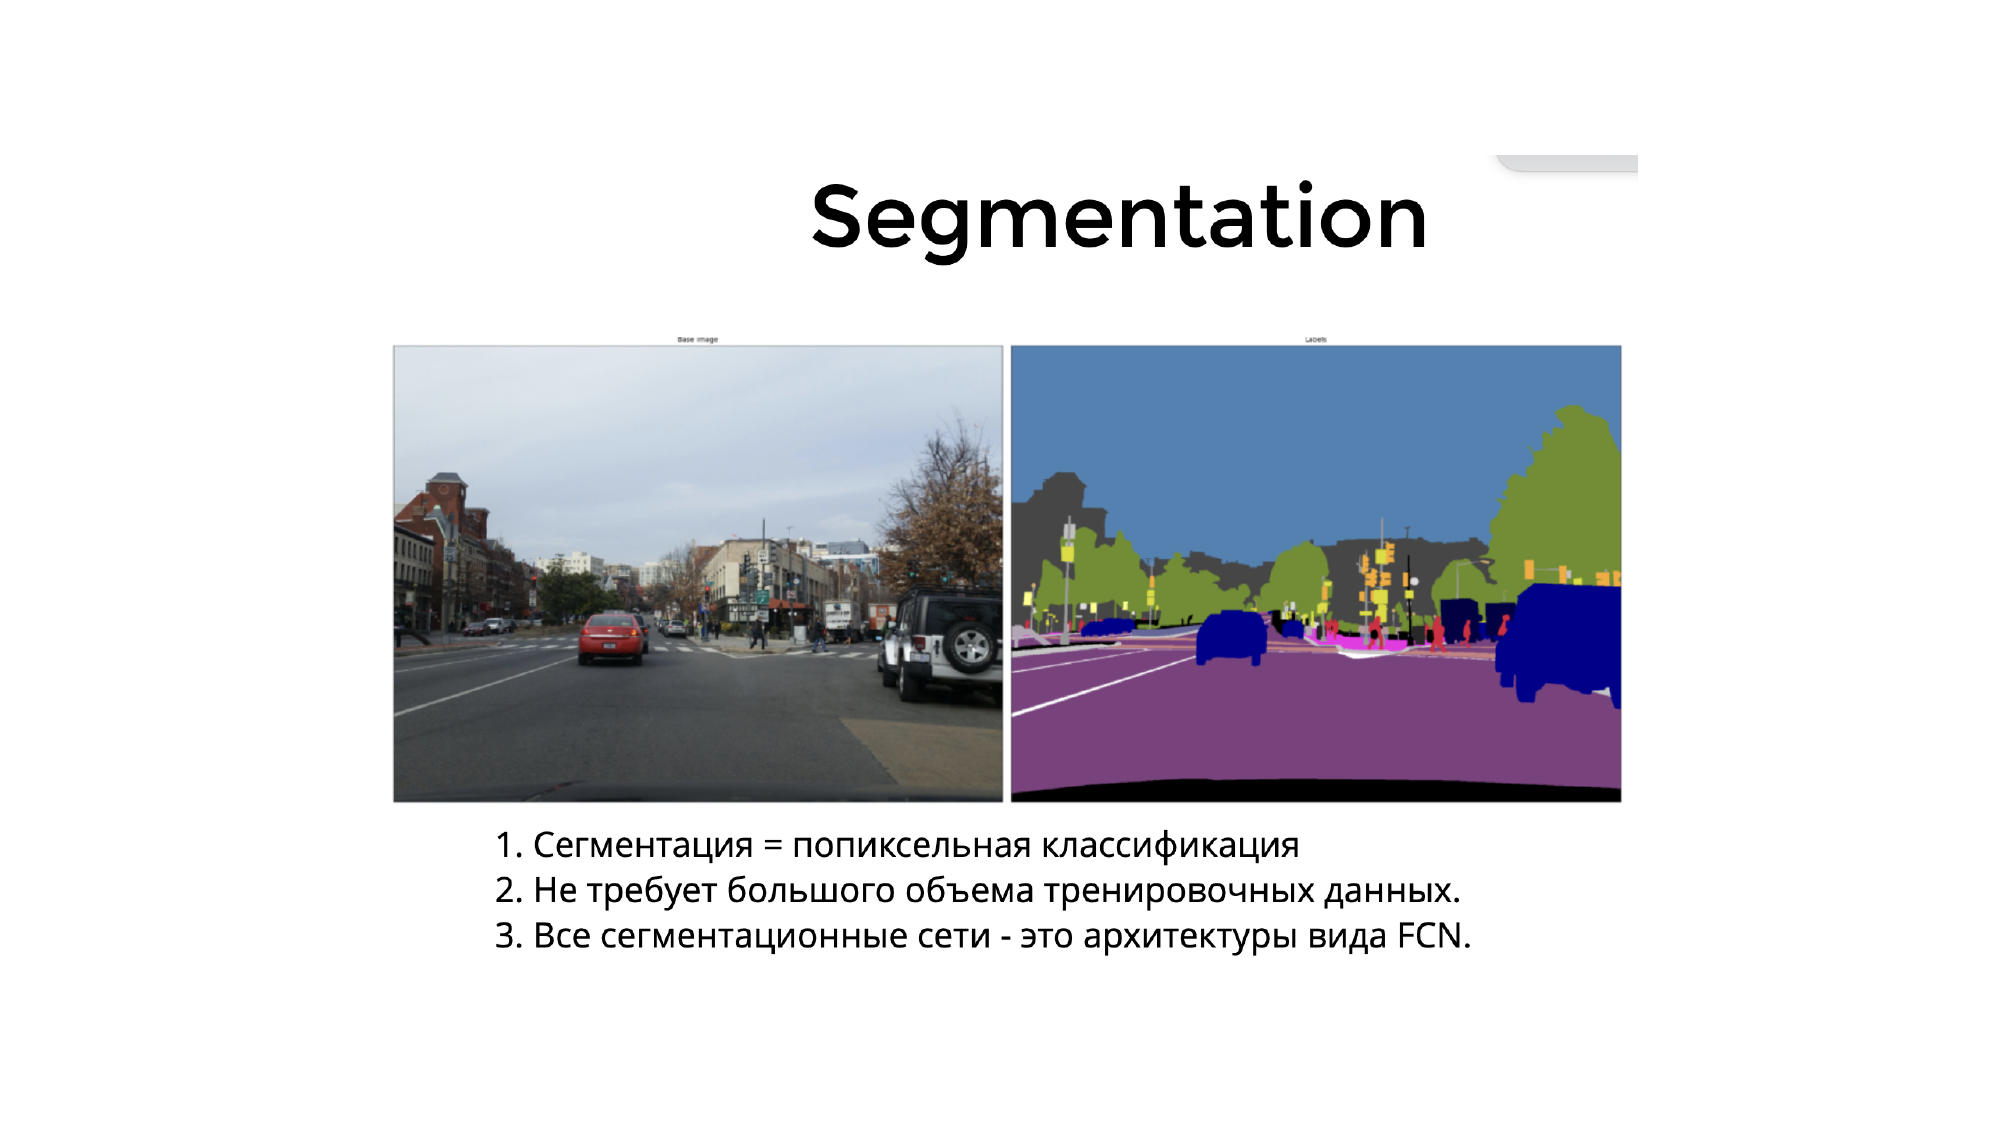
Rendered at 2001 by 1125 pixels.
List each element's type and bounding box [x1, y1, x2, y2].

picture [362, 155, 1638, 969]
